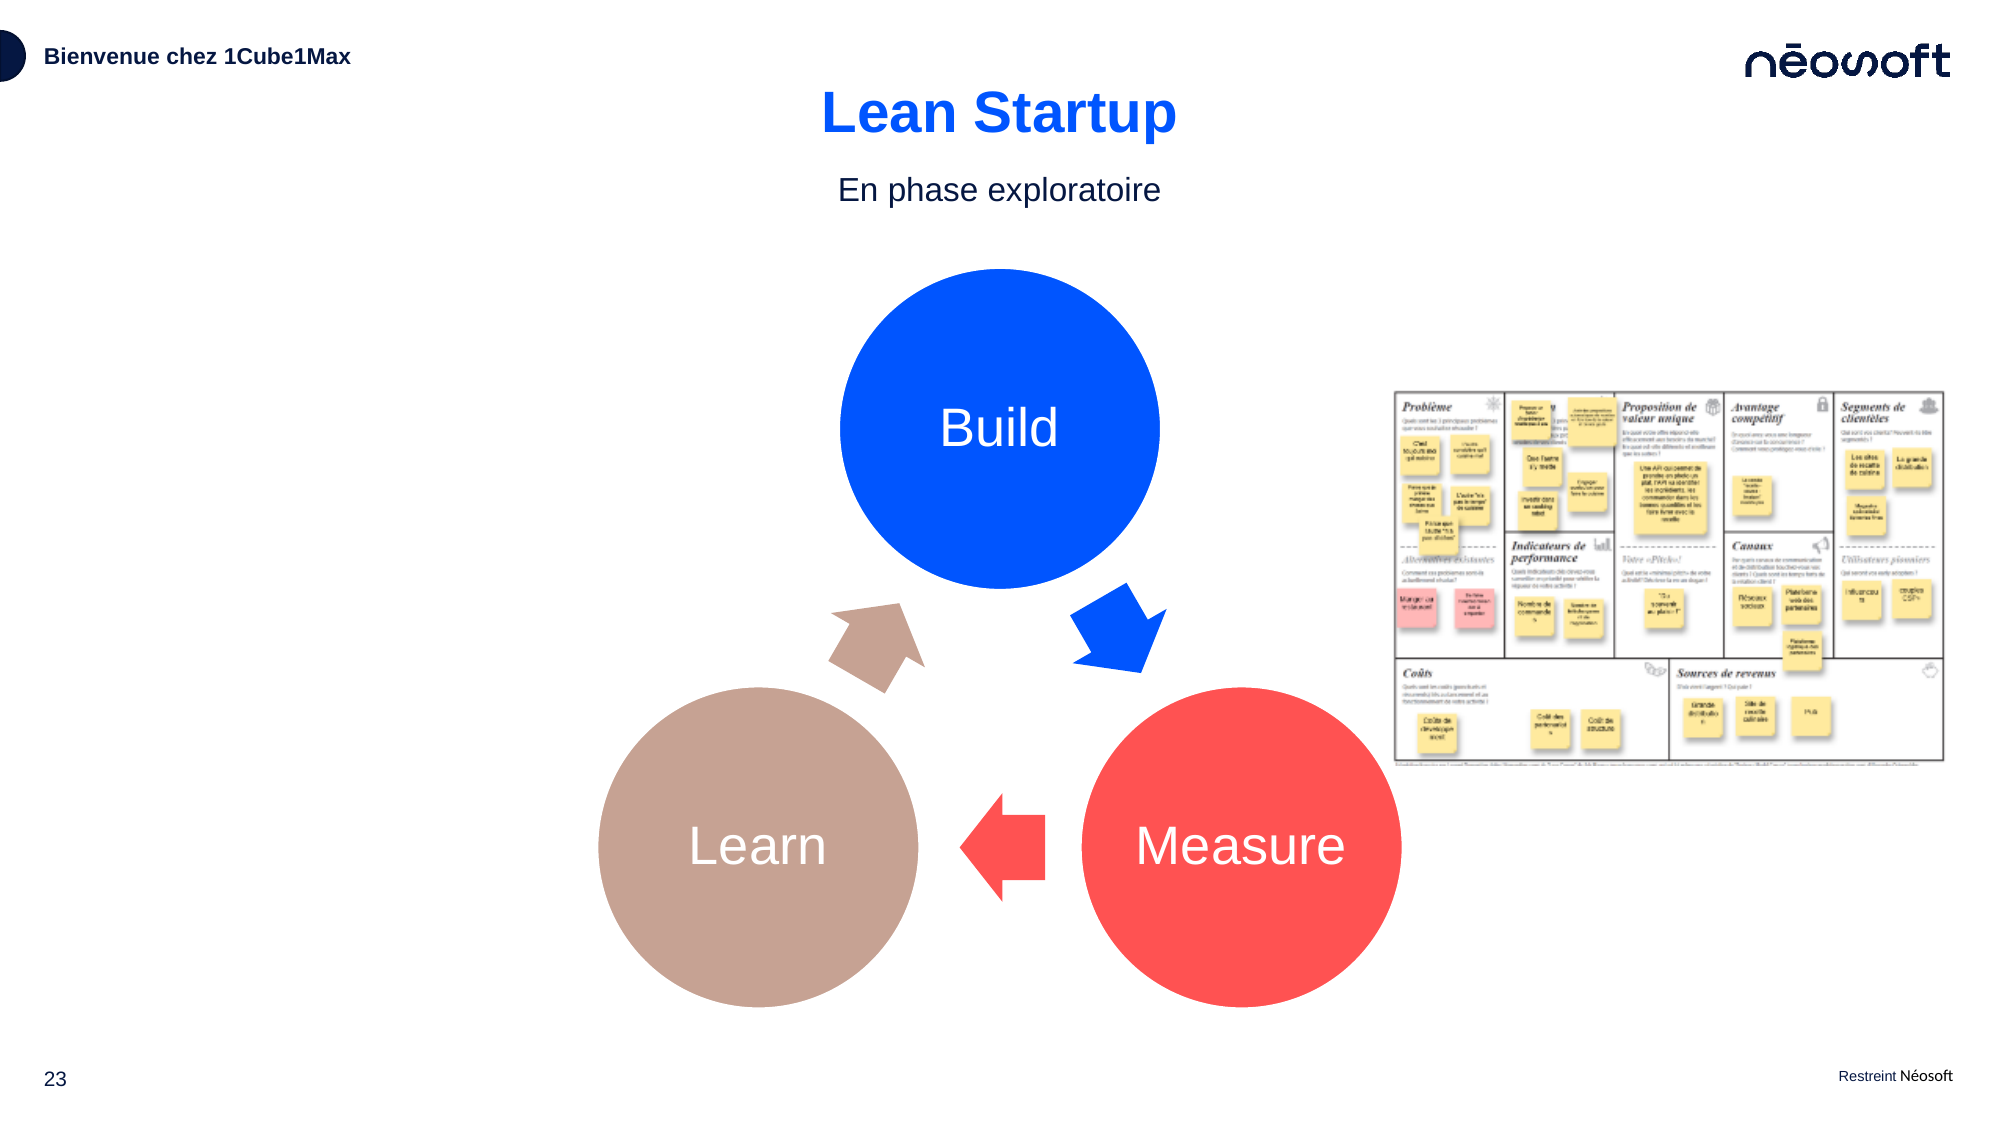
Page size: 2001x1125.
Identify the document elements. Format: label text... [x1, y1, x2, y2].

picture [1388, 385, 1949, 766]
list En phase exploratoire [137, 160, 1863, 211]
list Bienvenue chez 1Cube1Max [38, 41, 405, 70]
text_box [425, 267, 1575, 1009]
picture [1732, 30, 1963, 90]
title Lean Startup [122, 82, 1878, 146]
slide_number 23 [38, 1065, 88, 1091]
